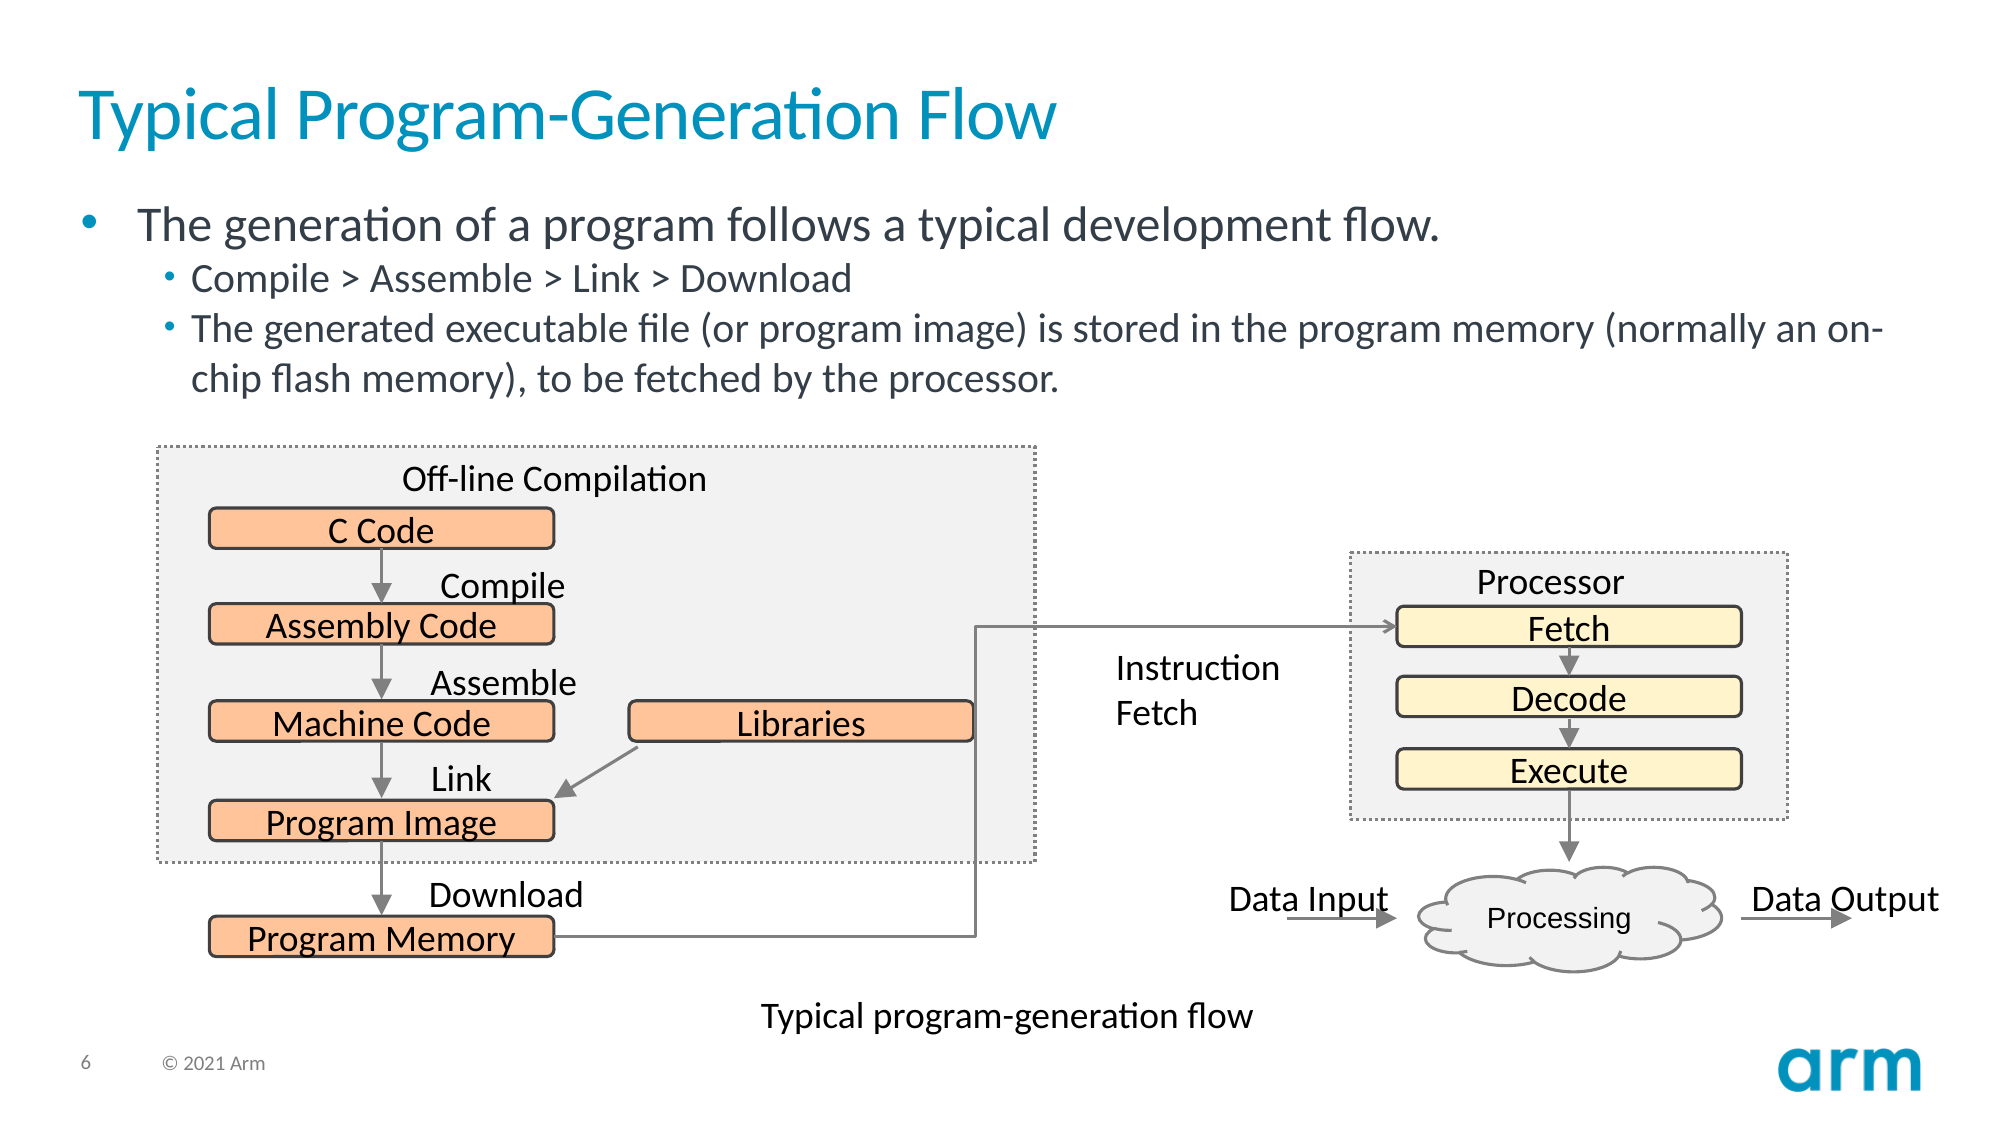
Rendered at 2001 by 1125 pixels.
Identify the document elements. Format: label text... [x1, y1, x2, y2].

title Typical Program-Generation Flow [78, 78, 1922, 186]
list The generation of a program follows a typical development flow. Compile > Assemble > Link > Download The generated executable file (or program image) is stored in the program memory (normally an on-chip flash memory), to be fetched by the processor. [80, 191, 1915, 862]
text_box Data Output [1852, 866, 1955, 927]
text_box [157, 446, 1852, 972]
text_box Typical program-generation flow [746, 983, 1269, 1043]
picture [1777, 1047, 1922, 1093]
